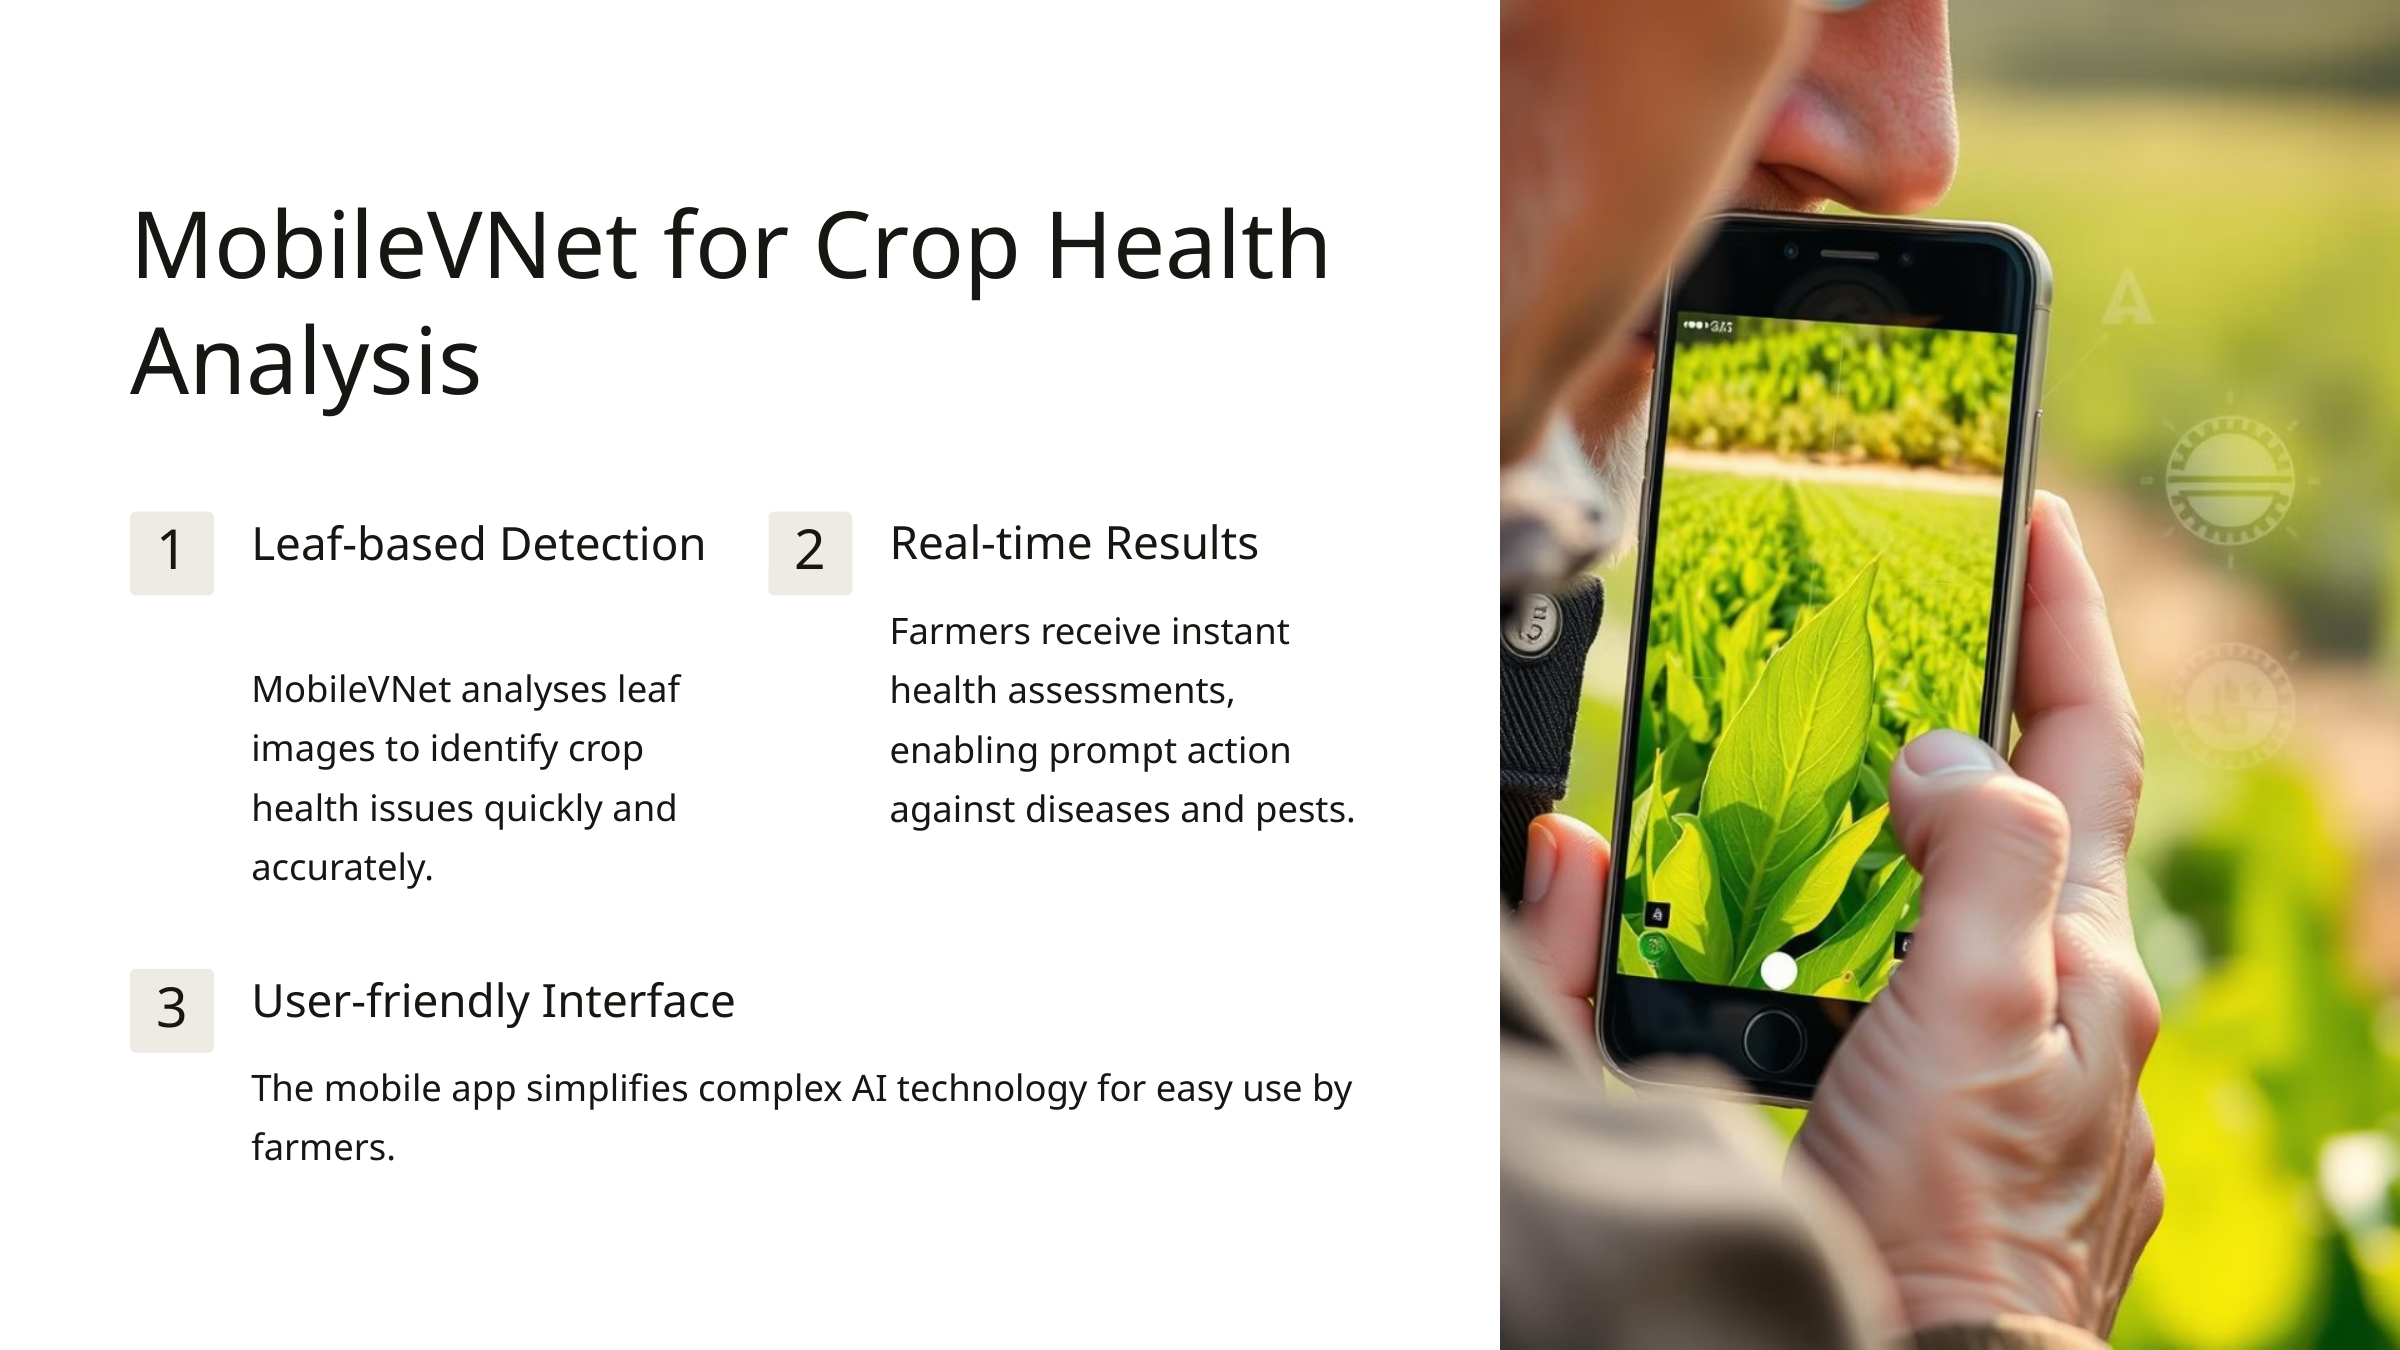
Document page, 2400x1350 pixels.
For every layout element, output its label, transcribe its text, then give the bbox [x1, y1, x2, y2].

text_box MobileVNet analyses leaf images to identify crop health issues quickly and accurately. [251, 650, 732, 889]
text_box Real-time Results [889, 511, 1355, 570]
text_box 1 [162, 525, 182, 582]
text_box MobileVNet for Crop Health Analysis [130, 181, 1370, 414]
text_box 3 [155, 982, 189, 1039]
text_box The mobile app simplifies complex AI technology for easy use by farmers. [251, 1049, 1370, 1169]
picture [1499, 0, 2400, 1350]
text_box Farmers receive instant health assessments, enabling prompt action against diseases and pests. [889, 592, 1370, 890]
text_box User-friendly Interface [251, 968, 752, 1027]
text_box [130, 968, 214, 1053]
text_box Leaf-based Detection [251, 511, 732, 628]
text_box 2 [794, 525, 827, 582]
text_box [768, 511, 853, 596]
text_box [130, 511, 214, 596]
